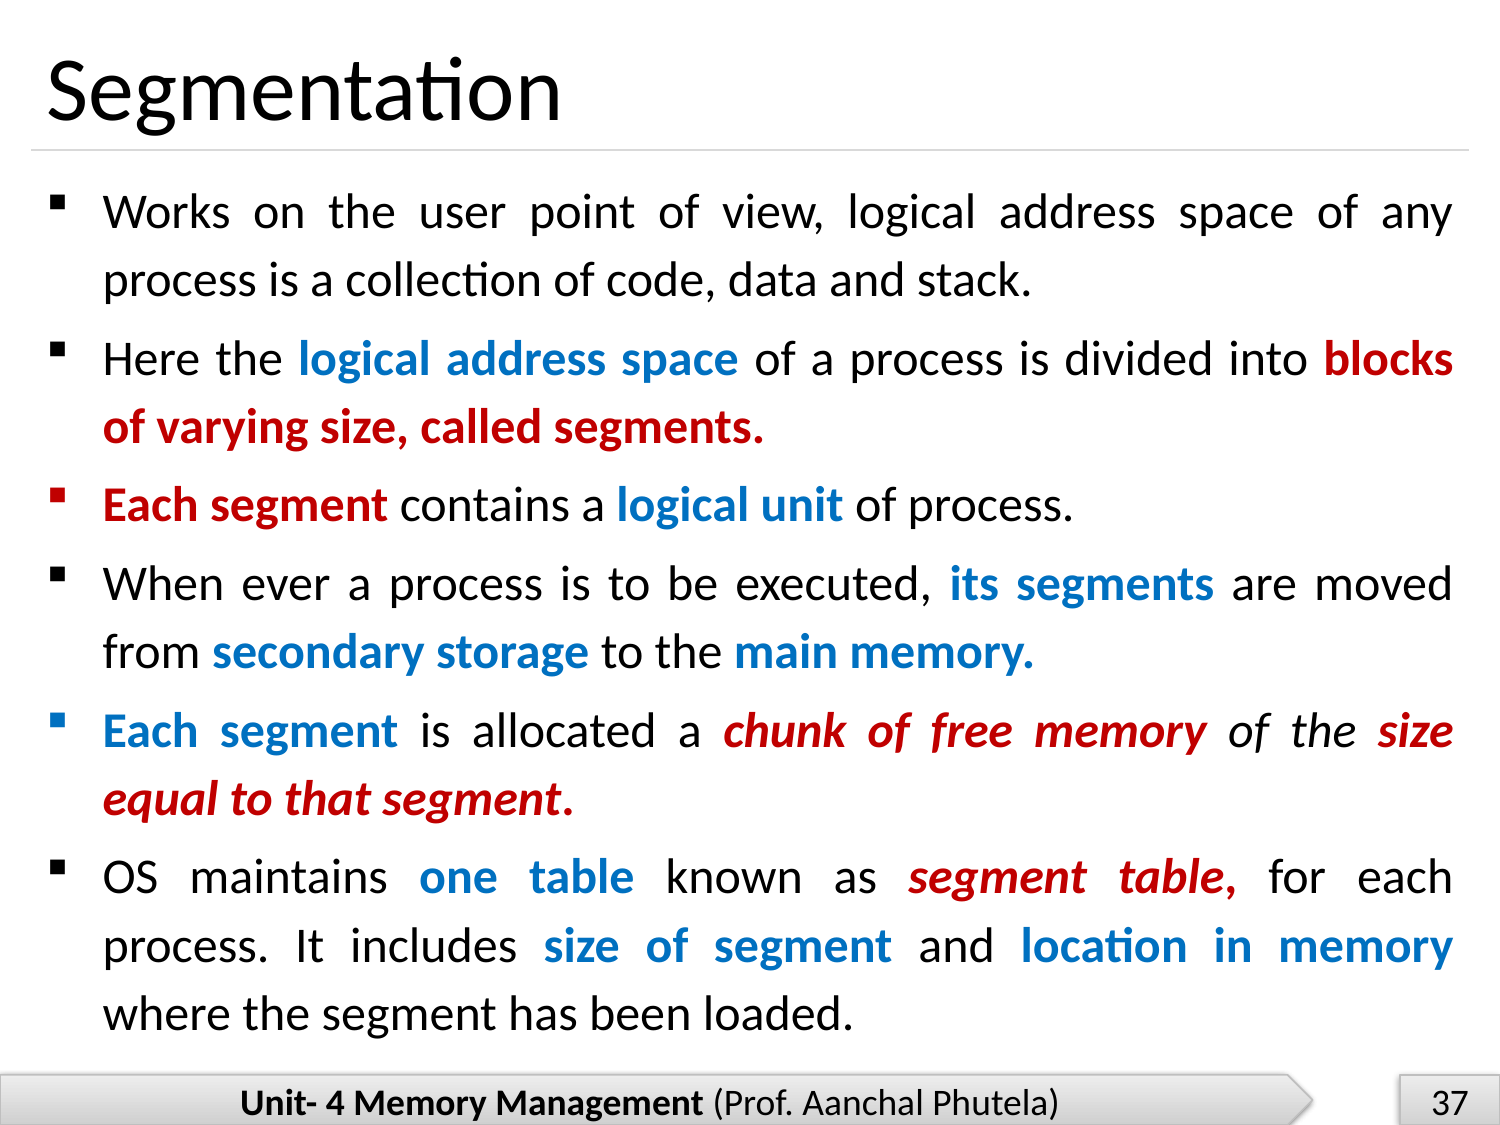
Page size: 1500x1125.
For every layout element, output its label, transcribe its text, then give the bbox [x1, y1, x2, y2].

list Works on the user point of view, logical address space of any process is a collection of code, data and stack. Here the logical address space of a process is divided into blocks of varying size, called segments. Each segment contains a logical unit of process. When ever a process is to be executed, its segments are moved from secondary storage to the main memory. Each segment is allocated a chunk of free memory of the size equal to that segment. OS maintains one table known as segment table, for each process. It includes size of segment and location in memory where the segment has been loaded. [31, 162, 1469, 1063]
title Segmentation [31, 17, 1469, 150]
